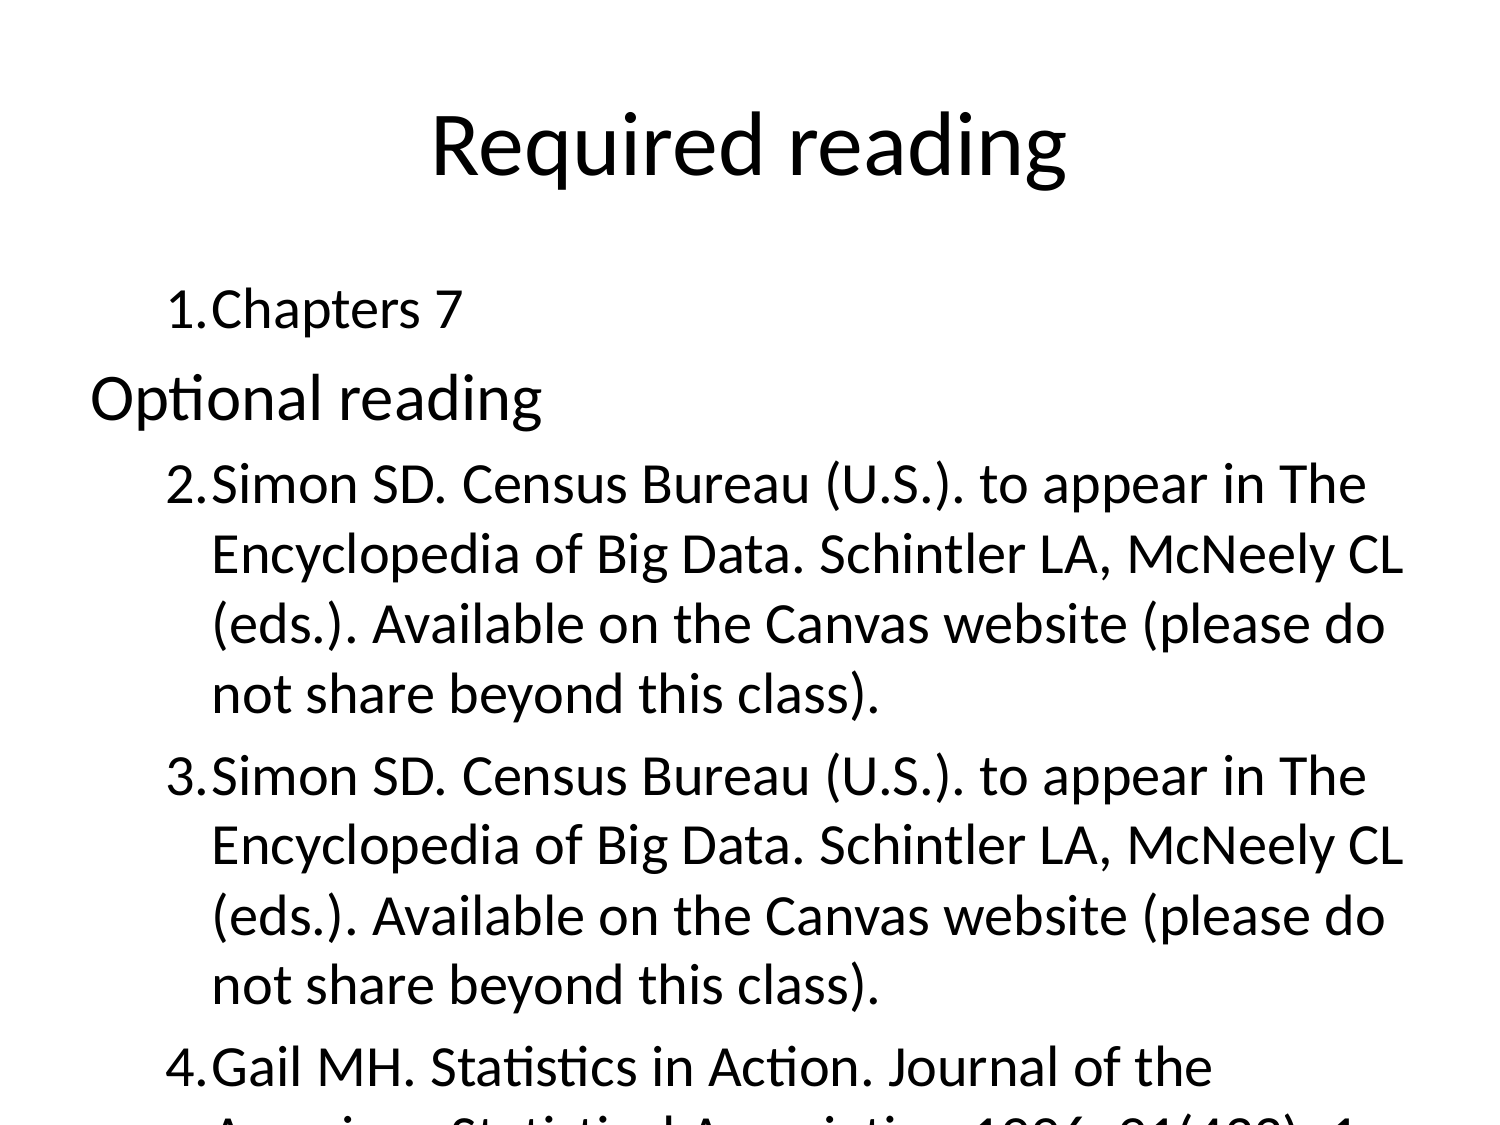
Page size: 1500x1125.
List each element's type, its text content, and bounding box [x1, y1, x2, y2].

title Required reading [75, 45, 1425, 233]
list Chapters 7 Optional reading Simon SD. Census Bureau (U.S.). to appear in The Encyclopedia of Big Data. Schintler LA, McNeely CL (eds.). Available on the Canvas website (please do not share beyond this class). Simon SD. Census Bureau (U.S.). to appear in The Encyclopedia of Big Data. Schintler LA, McNeely CL (eds.). Available on the Canvas website (please do not share beyond this class). Gail MH. Statistics in Action. Journal of the American Statistical Association 1996: 91(433); 1-13. Available on the Canvas website. Hill AB. The Environment and Disease: Association or Causation? Proceedings of the Royal Society of Medicine 1964 (May); 58(5): 295-300. Available in PDF format. Michaels D, Monforton C. Manufacturing Uncertainty: Contested Science and the Protection of the Publicâ€™s Health and Environment. American Journal of Public Health 2005 (July 1); 95(S1): S39-S48. DOI: 10.2105/AJPH.2004.043059. PMID: 16030337. Available in html format or PDF format. Monto AS. The Disappearance of Reye’s Syndrome - A Public Health Triumph. New England Journal of Medicine 1999; 340:1423-1424. DOI: 10.1056/NEJM199905063401809. Available in html format or PDF format. Prasad V, Jorgenson J, Ioannidis JPA, Cifu A. Observational studies often make clinical practice recommendations: an empirical evaluation of authorsâ€™ attitudes. Journal of Clinical Epidemiology 2013 (April); 66(4): 361-366. DOI: 10.1016/j.jclinepi.2012.11.005. Available in PDF format. Schwartz DH. Not all scientific studies are created equal. YouTube 2014 (April 24). Available in streaming video format. Kaplan B, Giesbrecht G, Shannon S, McLeod K. Evaluating treatments in health care: The instability of a one-legged stool. BMC Medical Research Methodology. 2011; 11(1): 65. Available in html format or PDF format. Glasziou P, Chalmers I, Rawlins M, McCulloch P. When are randomised trials unnecessary? Picking signal from noise. BMJ 2007; 334(7589): 349-351. DOI: 10.1136/bmj.39070.527986.68. Available in html format or PDF format. Black N. Why we need observational studies to evaluate the effectiveness of health care. BMJ 1996; 312(7040): 1215 -1218. Available in PDF format. Simon S. StATS: How two bad control groups can add up to one good comparison. P.Mean website 2007 (June 28). Available in html format. Fillmore KM, Stockwell T, Chikritzhs T, Bostrom A, Kerr W. Moderate Alcohol Use and Reduced Mortality Risk: Systematic Error in Prospective Studies and New Hypotheses. Annals of Epidemiology 2007; 17(5): S16-S23, ISSN 1047-2797. Available in html format or PDF format. Johns Hopkins University. Jerome Cornfield. Available in html format. Breslow NE. Statistics in Epidemiology: The Case-Control Study. Journal of the American Statistical Association 1996; 91(433): 14-28. Available on the Canvas website. Cheng HG, Phillips MR. Secondary analysis of existing data: opportunities and implementation. Shanghai Arch Psychiatry. 2014;26(6):371-5. Available in html format or PDF format. Fedak KM, Bernal A, Capshaw ZA, Gross S. Applying the Bradford Hill criteria in the 21st century: how data integration has changed causal inference in molecular epidemiology. Emerg Themes Epidemiol. 2015;12:14. Published 2015 Sep 30. doi:10.1186/s12982-015-0037-4. Available in html format or PDF format. Craig P, Cooper C, Gunnell D, et al. Using natural experiments to evaluate population health interventions: new Medical Research Council guidance. J Epidemiol Community Health. 2012;66(12):1182-6. Available in html format or PDF format. Pietkiewicz, Igor, and Jonathan A. Smith. “A practical guide to using interpretative phenomenological analysis in qualitative research psychology.” Psychological Journal 20.1 (2014): 7-14. Available on the Canvas website. Noble H, Mitchell G. What is grounded theory? Evidence-Based Nursing 2016;19:34-35. Available in html format or PDF format. Genzuk M. A Synthesis of Ethnographic Research. Occasional Paper Series. Center for Multilingual, Multicultural Research. Available on the Canvas website. Cochran PA, Marshall CA, Garcia-Downing C, et al. Indigenous ways of knowing: implications for participatory research and community. Am J Public Health. 2008;98(1):22-7. Available in html format or PDF format. [75, 262, 1425, 1005]
